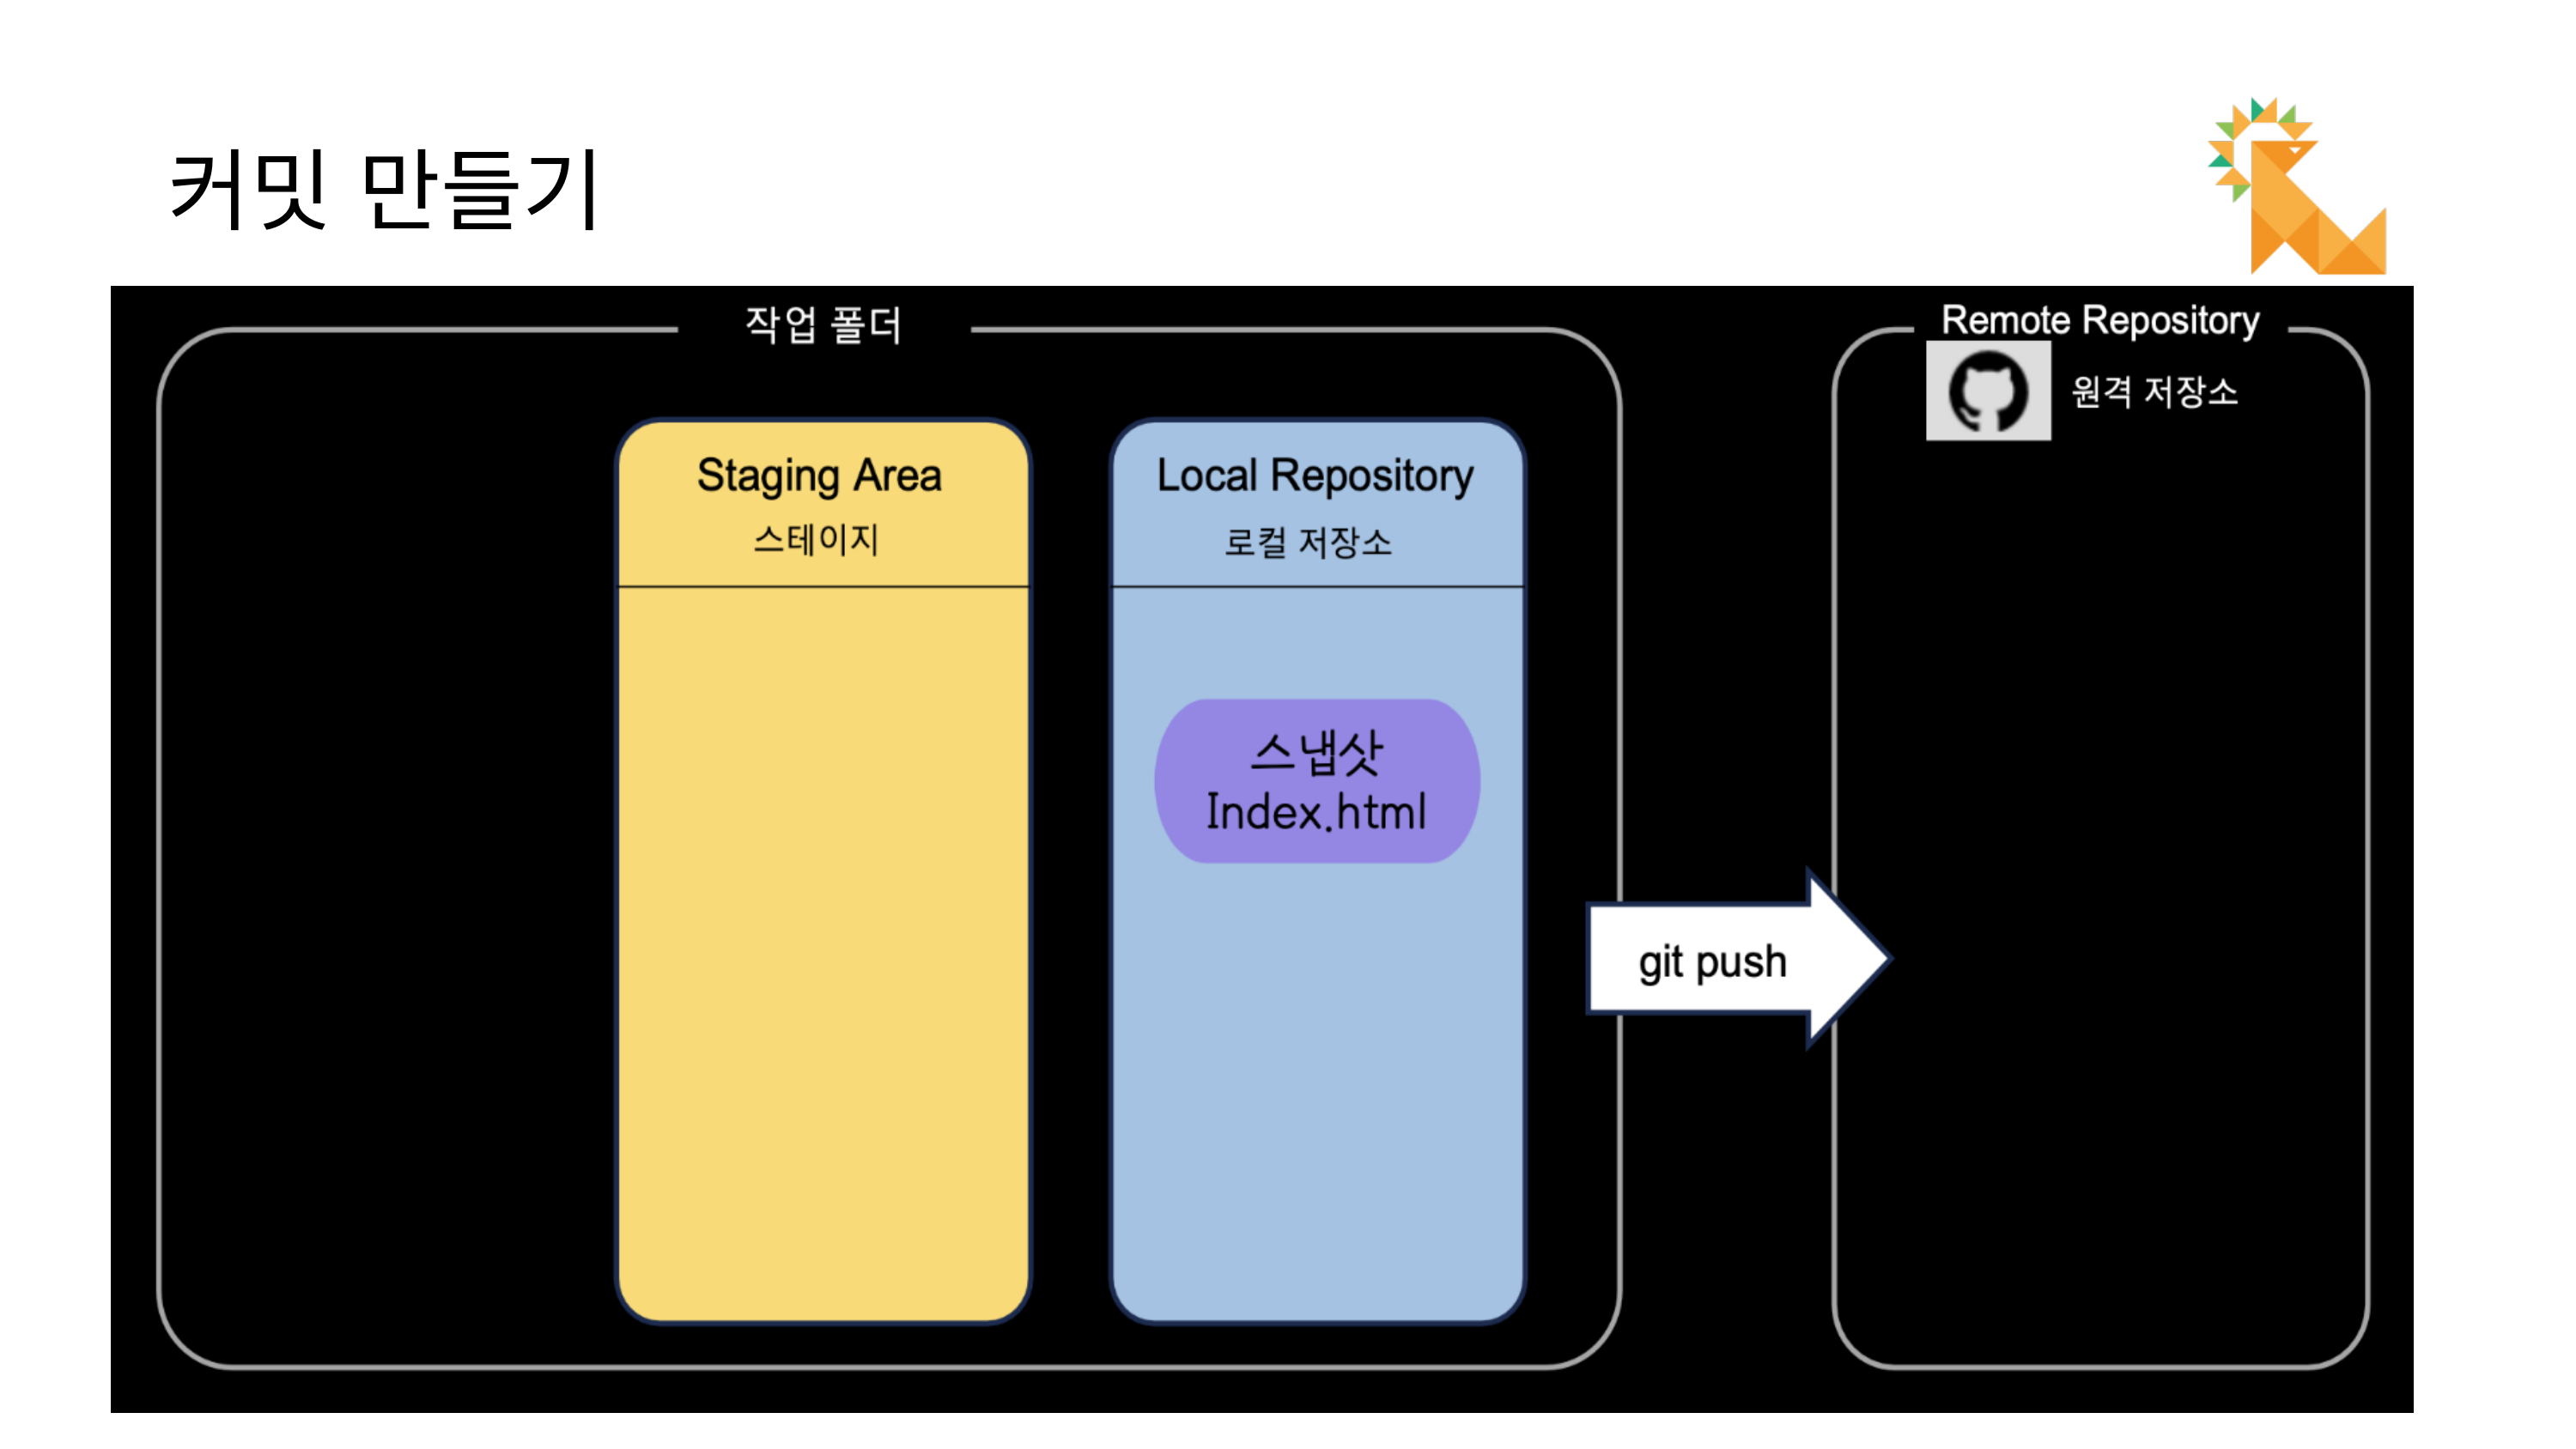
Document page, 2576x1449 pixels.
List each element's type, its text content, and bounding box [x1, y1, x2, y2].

picture [110, 30, 2471, 1414]
text_box 커밋 만들기 [167, 129, 1081, 254]
